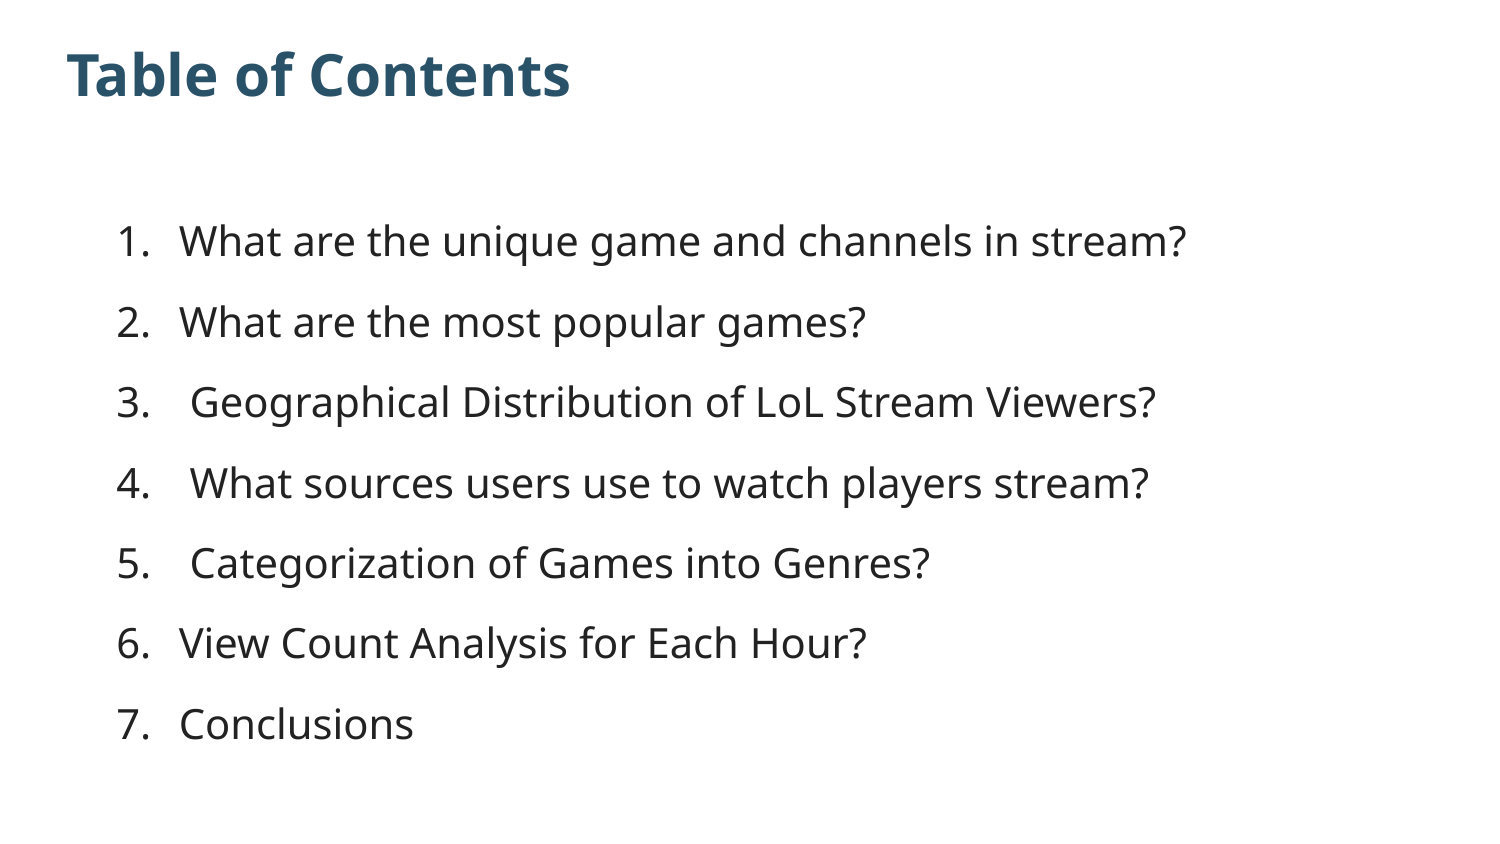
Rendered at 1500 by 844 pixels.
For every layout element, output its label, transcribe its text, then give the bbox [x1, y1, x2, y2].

text_box What are the unique game and channels in stream? What are the most popular games? Geographical Distribution of LoL Stream Viewers? What sources users use to watch players stream? Categorization of Games into Genres? View Count Analysis for Each Hour? Conclusions [88, 134, 1412, 821]
title Table of Contents [51, 23, 1449, 117]
